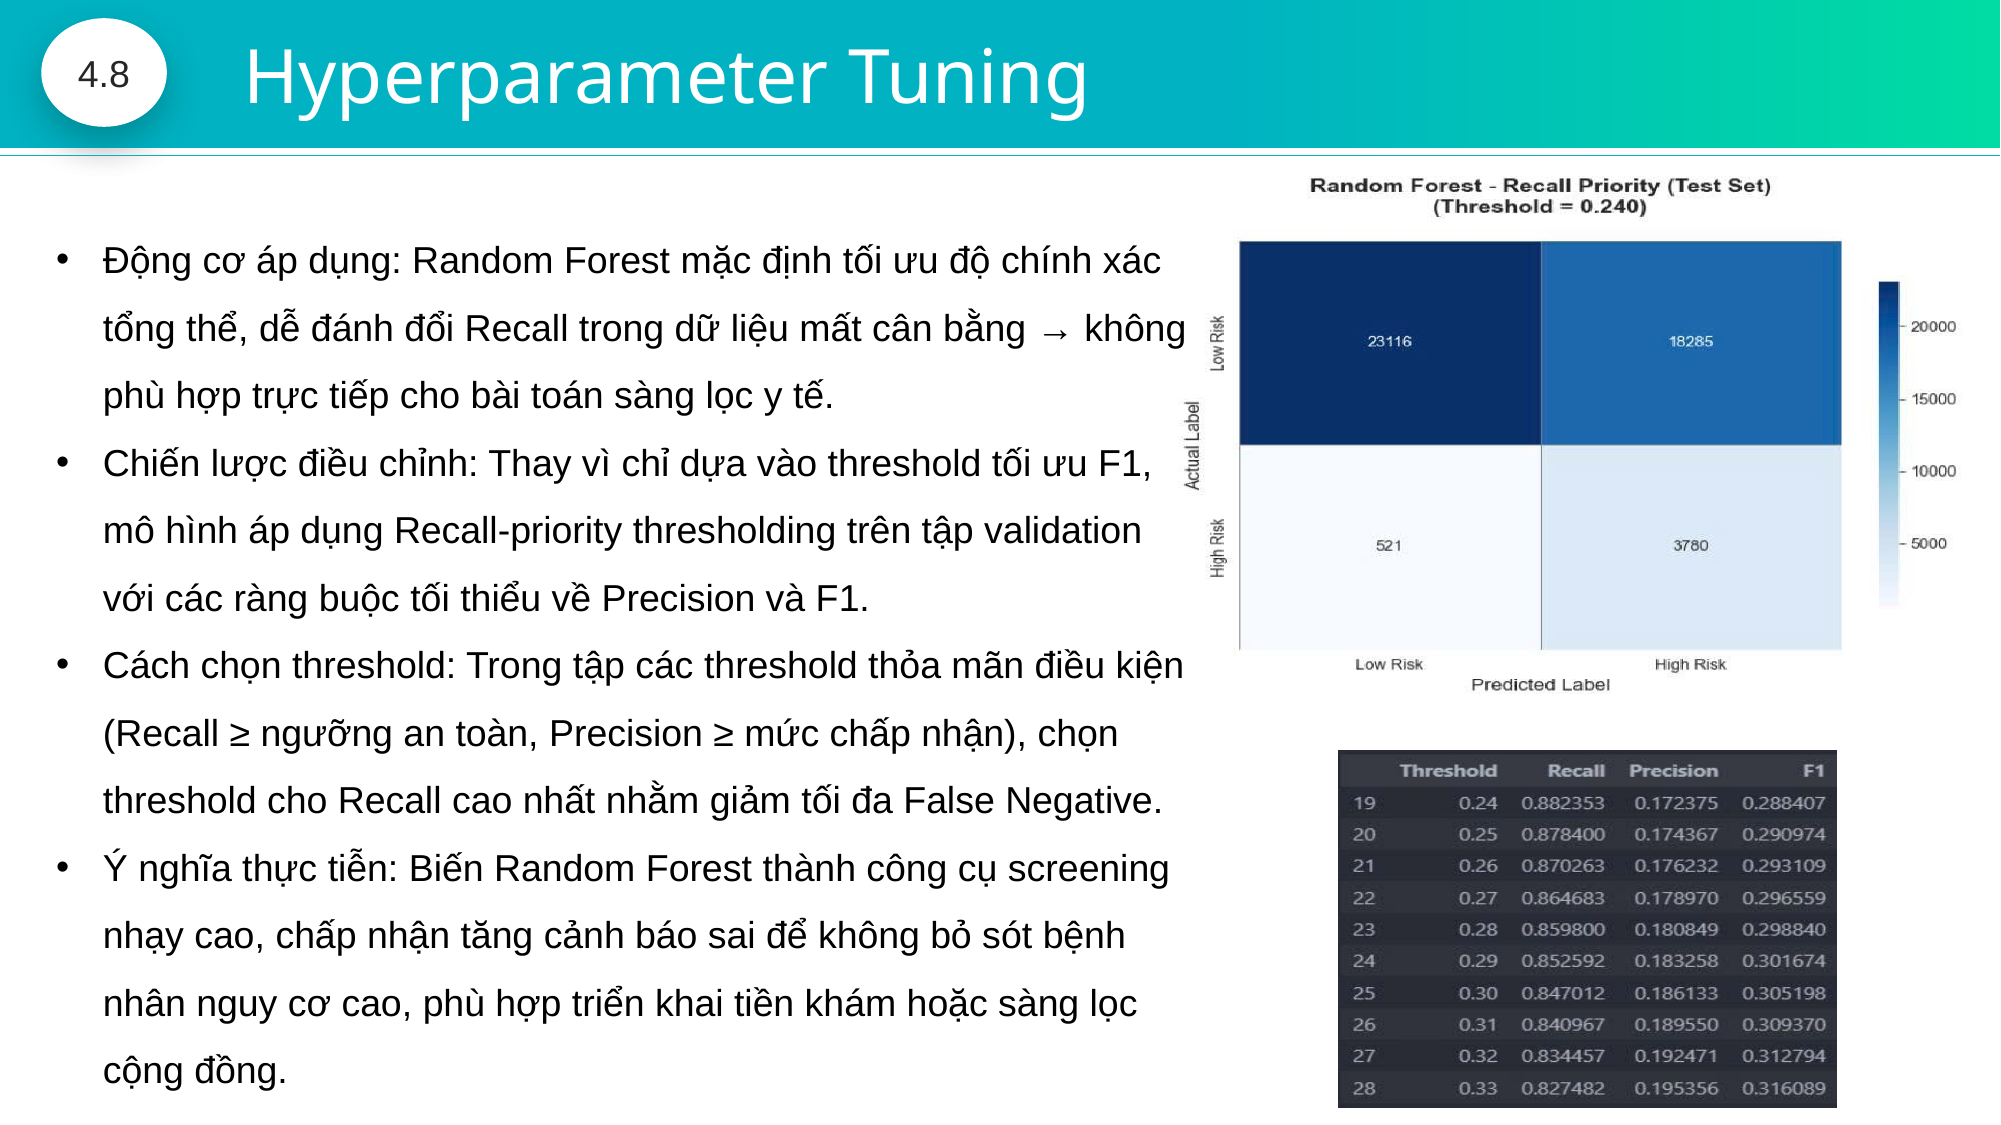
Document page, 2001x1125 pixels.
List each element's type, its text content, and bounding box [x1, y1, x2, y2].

picture [1178, 168, 1967, 700]
text_box [75, 26, 126, 77]
text_box 4.8 [40, 17, 168, 128]
text_box Hyperparameter Tuning [209, 20, 1257, 126]
text_box Động cơ áp dụng: Random Forest mặc định tối ưu độ chính xác tổng thể, dễ đánh đổi Recall trong dữ liệu mất cân bằng → không phù hợp trực tiếp cho bài toán sàng lọc y tế. Chiến lược điều chỉnh: Thay vì chỉ dựa vào threshold tối ưu F1, mô hình áp dụng Recall-priority thresholding trên tập validation với các ràng buộc tối thiểu về Precision và F1. Cách chọn threshold: Trong tập các threshold thỏa mãn điều kiện (Recall ≥ ngưỡng an toàn, Precision ≥ mức chấp nhận), chọn threshold cho Recall cao nhất nhằm giảm tối đa False Negative. Ý nghĩa thực tiễn: Biến Random Forest thành công cụ screening nhạy cao, chấp nhận tăng cảnh báo sai để không bỏ sót bệnh nhân nguy cơ cao, phù hợp triển khai tiền khám hoặc sàng lọc cộng đồng. [41, 206, 1211, 1099]
picture [1338, 750, 1837, 1109]
text_box [0, 0, 2000, 149]
